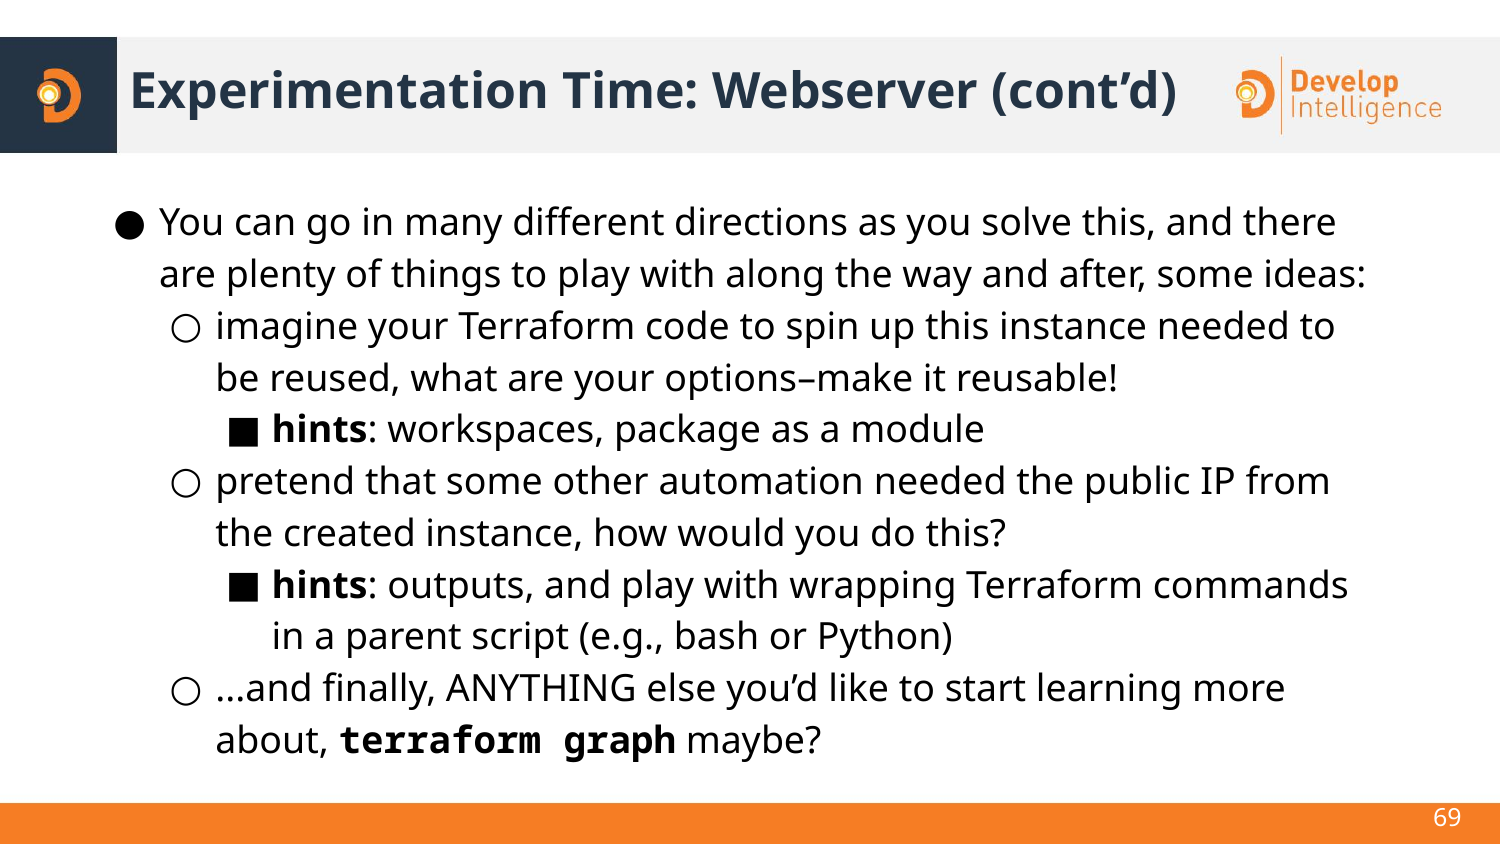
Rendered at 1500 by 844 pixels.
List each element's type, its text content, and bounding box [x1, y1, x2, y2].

list You can go in many different directions as you solve this, and there are plenty of things to play with along the way and after, some ideas: imagine your Terraform code to spin up this instance needed to be reused, what are your options–make it reusable! hints: workspaces, package as a module pretend that some other automation needed the public IP from the created instance, how would you do this? hints: outputs, and play with wrapping Terraform commands in a parent script (e.g., bash or Python) ...and finally, ANYTHING else you’d like to start learning more about, terraform graph maybe? [102, 185, 1397, 758]
title Experimentation Time: Webserver (cont’d) [118, 36, 1500, 148]
picture [0, 0, 1500, 844]
slide_number ‹#› [1396, 800, 1499, 838]
